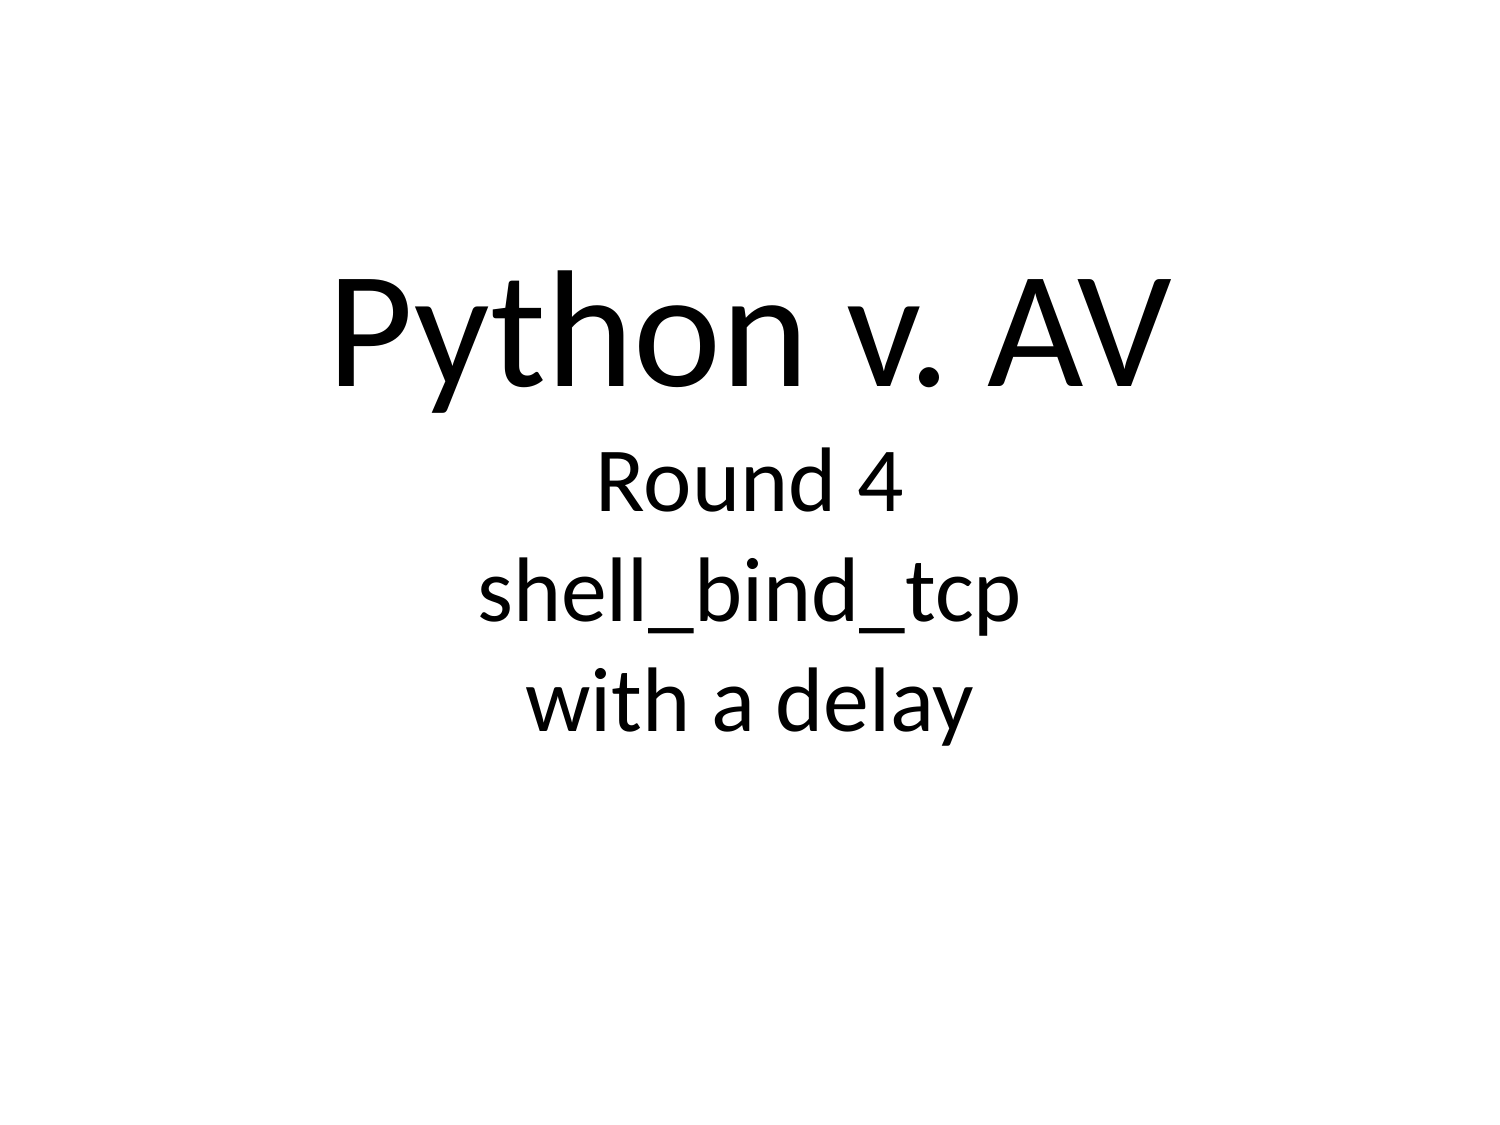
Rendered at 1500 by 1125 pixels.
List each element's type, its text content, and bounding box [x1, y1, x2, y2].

title Python v. AV Round 4 shell_bind_tcp with a delay [112, 173, 1388, 797]
